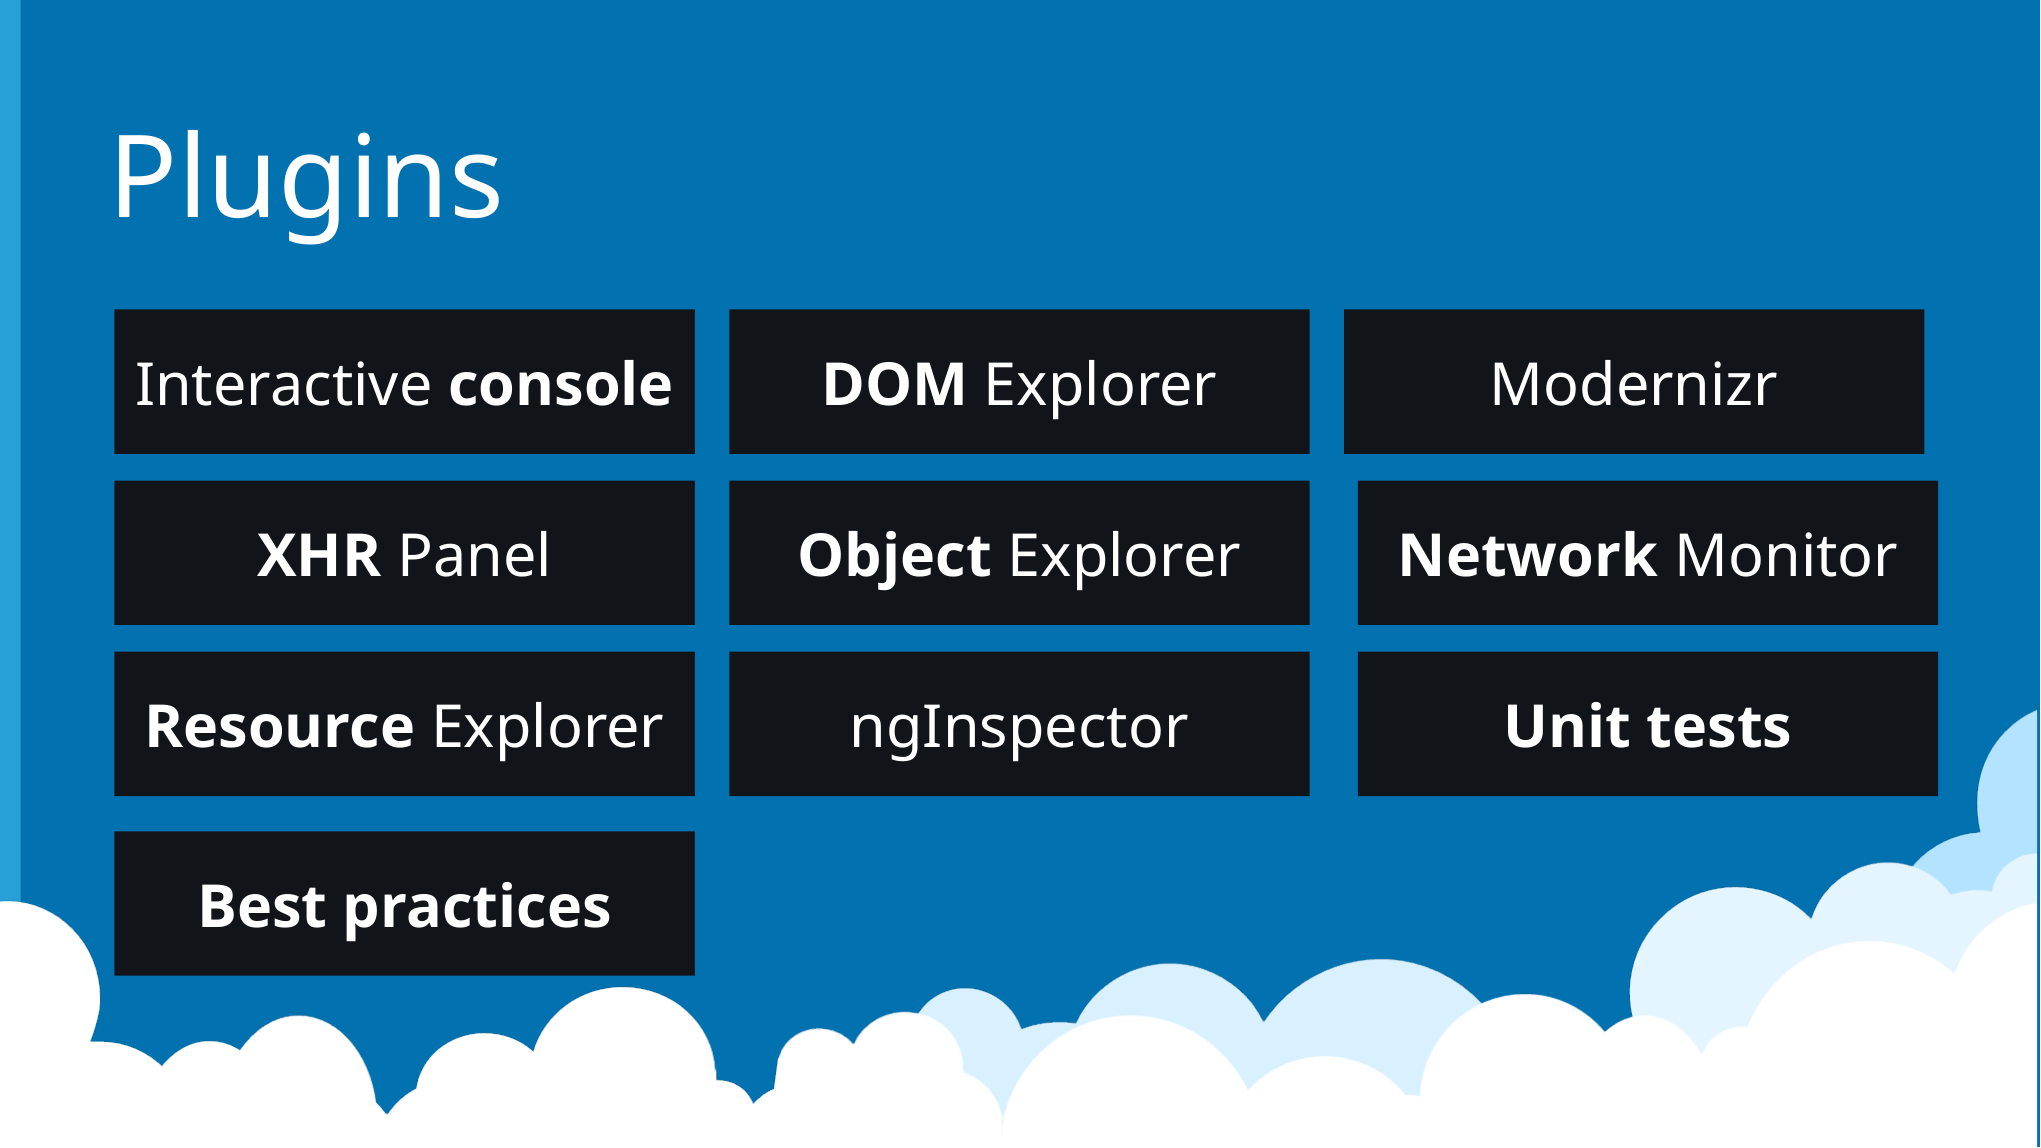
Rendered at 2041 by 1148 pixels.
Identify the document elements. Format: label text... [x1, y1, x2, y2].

text_box Resource Explorer [113, 650, 696, 798]
text_box XHR Panel [113, 479, 696, 626]
text_box Object Explorer [728, 479, 1311, 626]
text_box Interactive console [113, 308, 696, 455]
text_box DOM Explorer [728, 308, 1311, 455]
picture [0, 703, 2038, 1148]
text_box Network Monitor [1356, 479, 1940, 626]
text_box Unit tests [1356, 650, 1940, 798]
text_box Modernizr [1342, 308, 1926, 455]
text_box ngInspector [728, 650, 1311, 798]
title Plugins [93, 69, 1948, 292]
text_box Best practices [113, 830, 696, 977]
